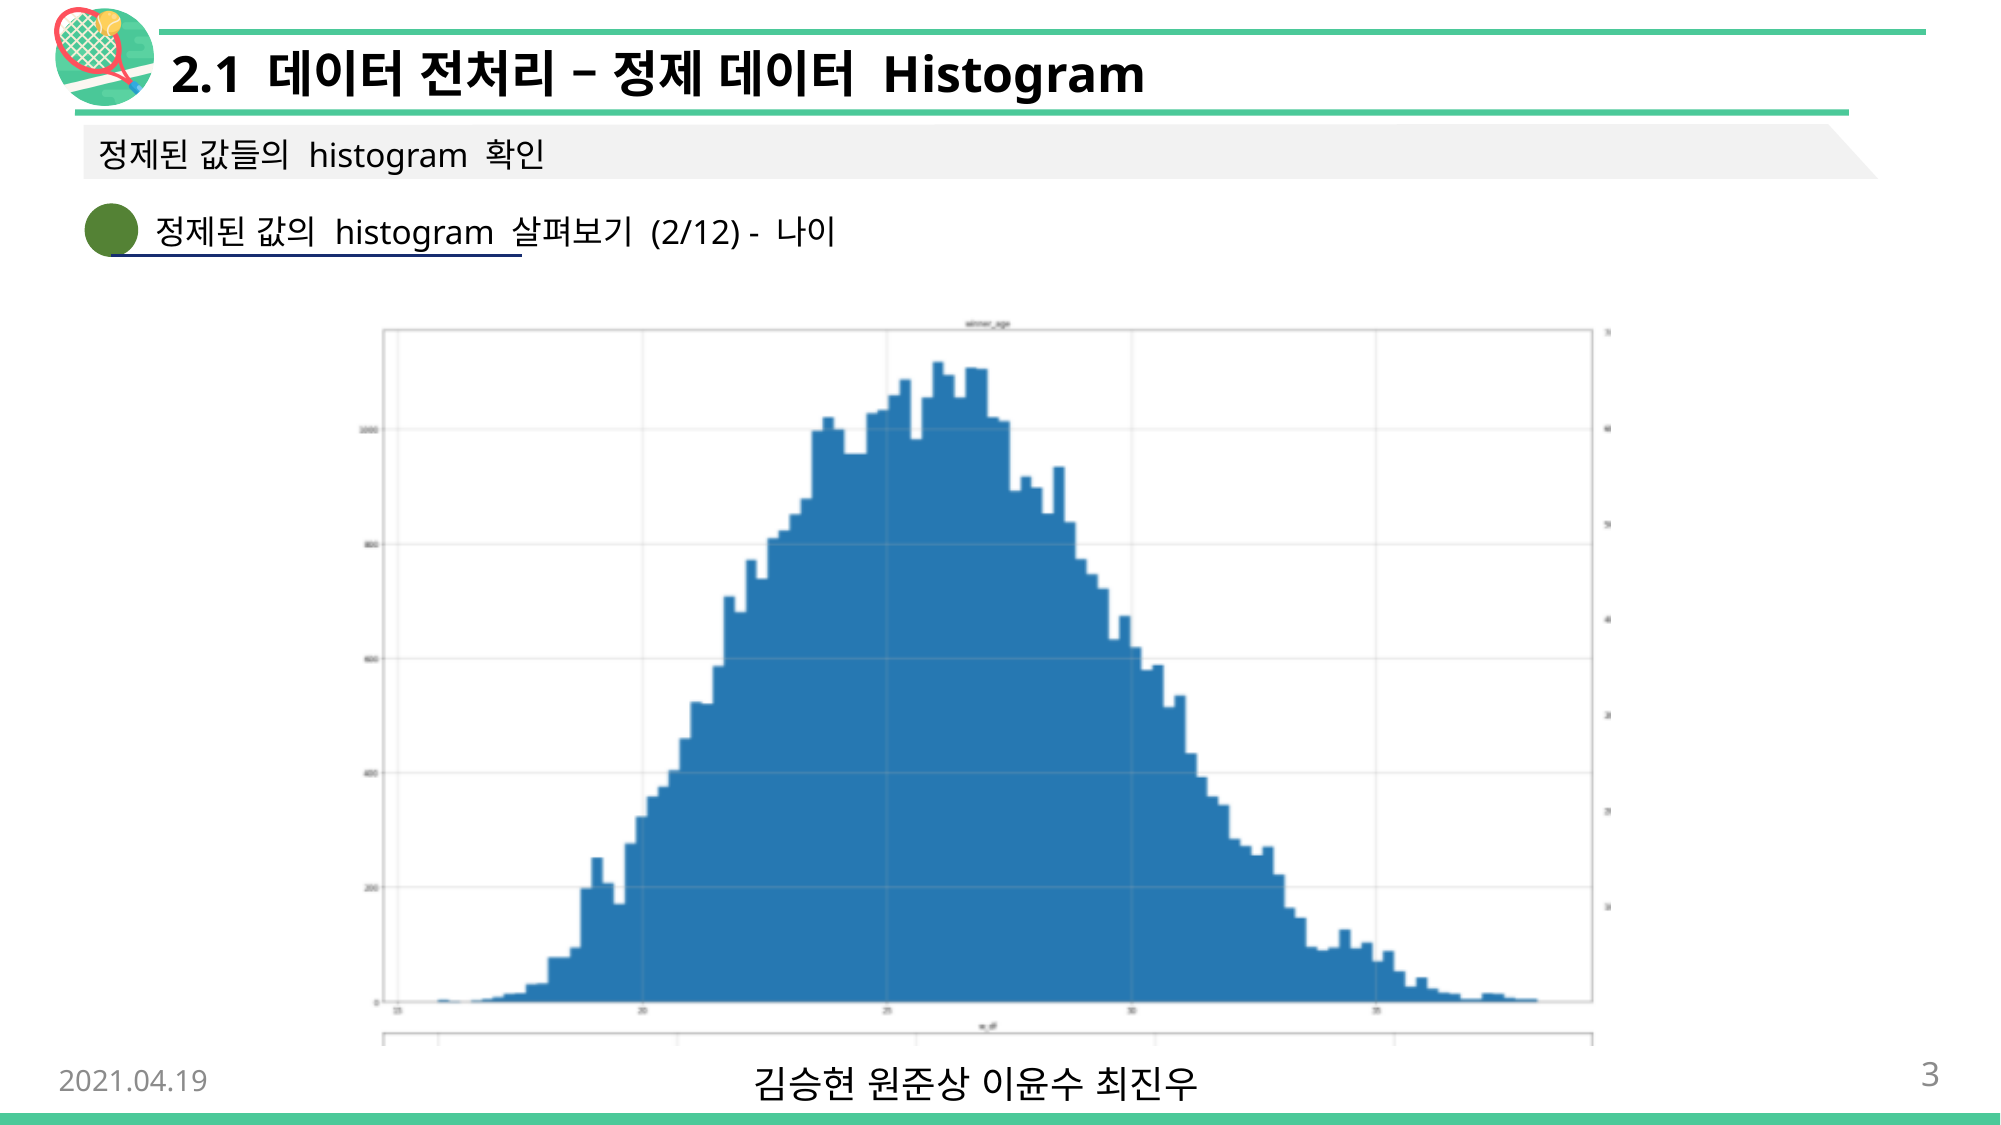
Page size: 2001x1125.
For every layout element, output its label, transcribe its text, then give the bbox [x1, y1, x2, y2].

slide_number 3 [1504, 1042, 1955, 1103]
text_box 정제된 값의 histogram 살펴보기 (2/12) - 나이 [123, 202, 977, 260]
title 2.1 데이터 전처리 – 정제 데이터 Histogram [156, 37, 1629, 115]
picture [54, 7, 154, 106]
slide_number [43, 1049, 494, 1110]
list 정제된 값들의 histogram 확인 [83, 130, 2000, 183]
picture [350, 278, 1611, 1046]
text_box 1 [83, 202, 123, 258]
